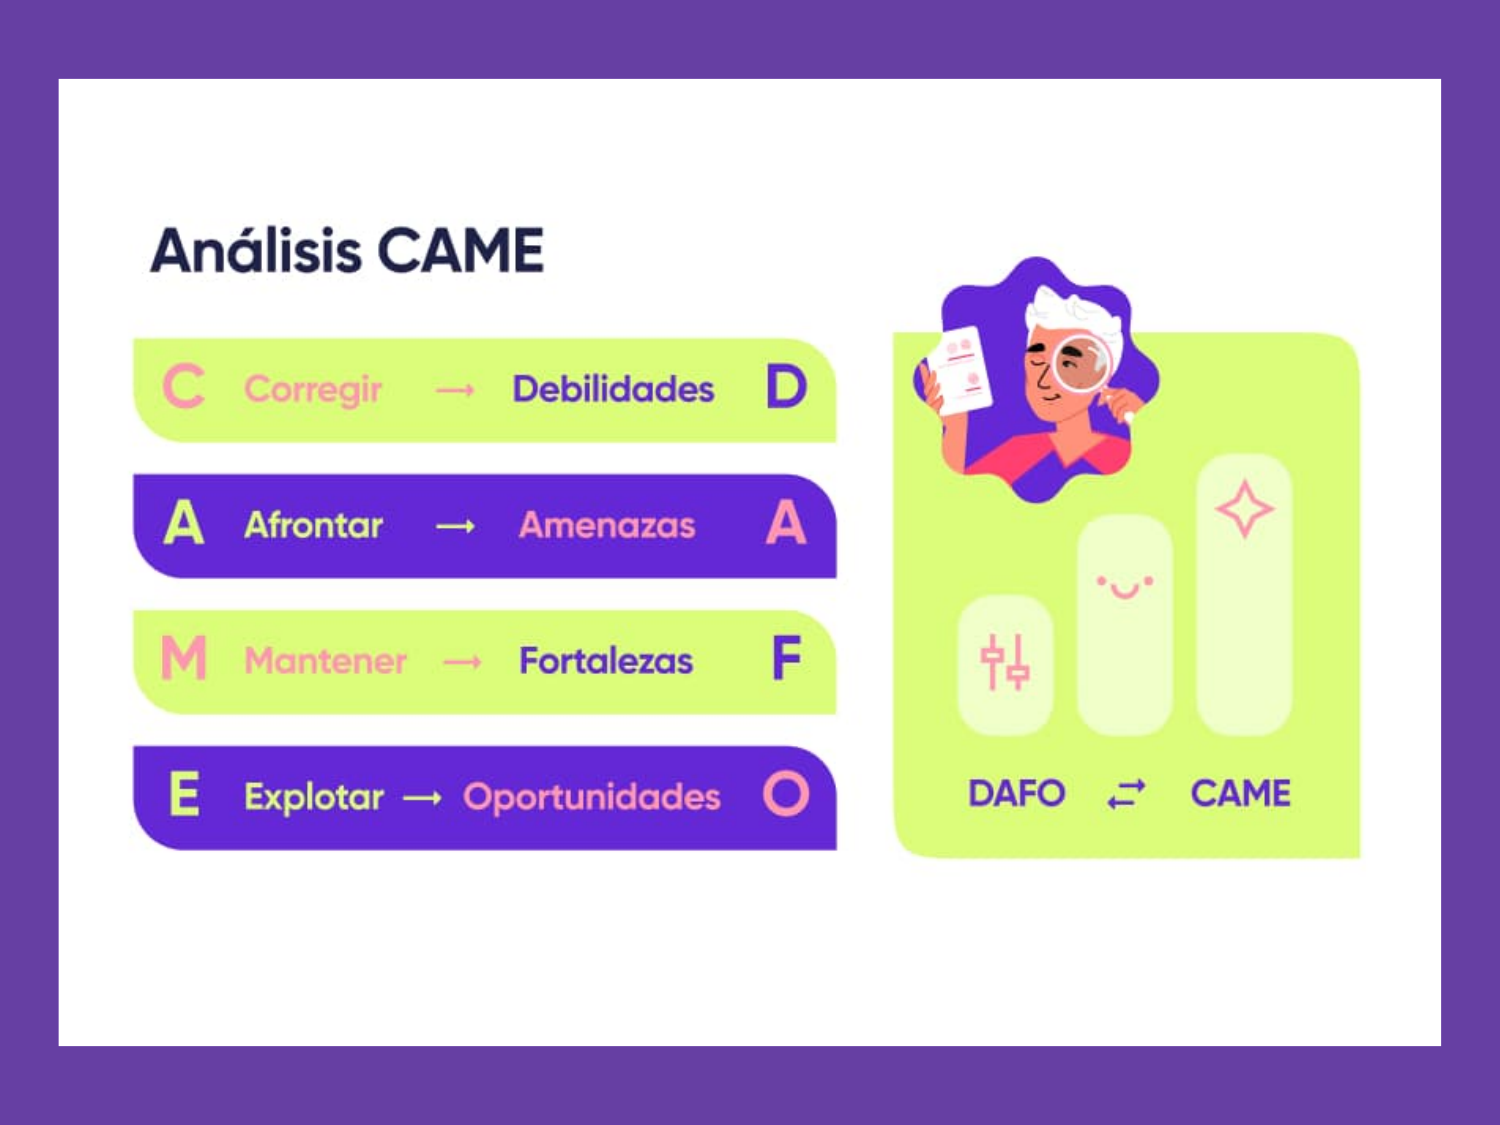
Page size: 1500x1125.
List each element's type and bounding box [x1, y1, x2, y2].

picture [79, 143, 1421, 982]
text_box [58, 78, 1442, 1047]
text_box [0, 0, 1500, 1125]
